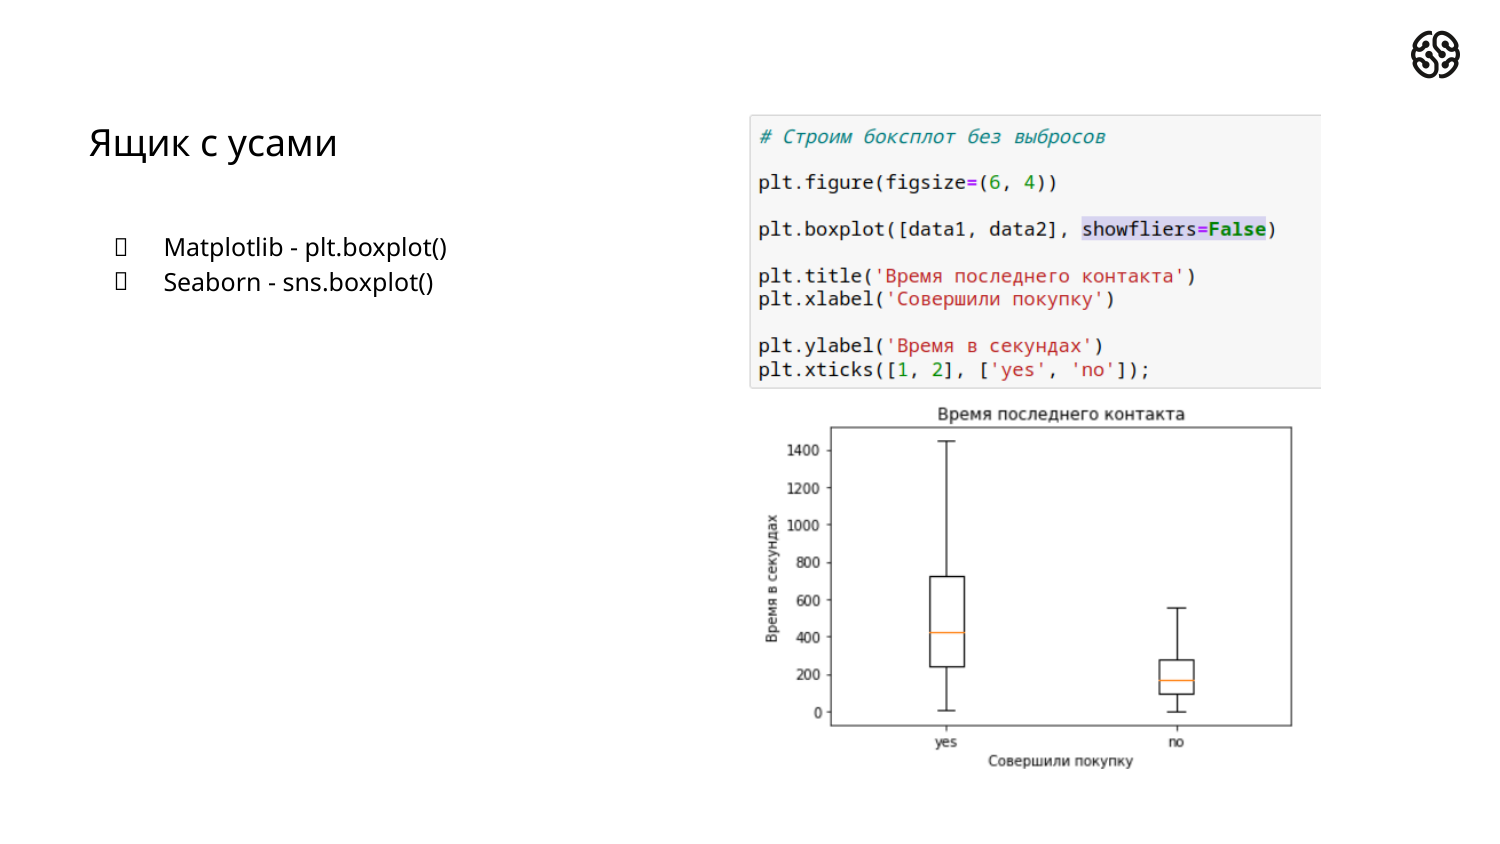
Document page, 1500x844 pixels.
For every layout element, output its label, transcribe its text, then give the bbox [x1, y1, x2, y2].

picture [1411, 30, 1460, 79]
text_box Ящик с усами [88, 118, 721, 193]
text_box Matplotlib - plt.boxplot() Seaborn - sns.boxplot() [88, 226, 689, 296]
picture [745, 108, 1321, 777]
